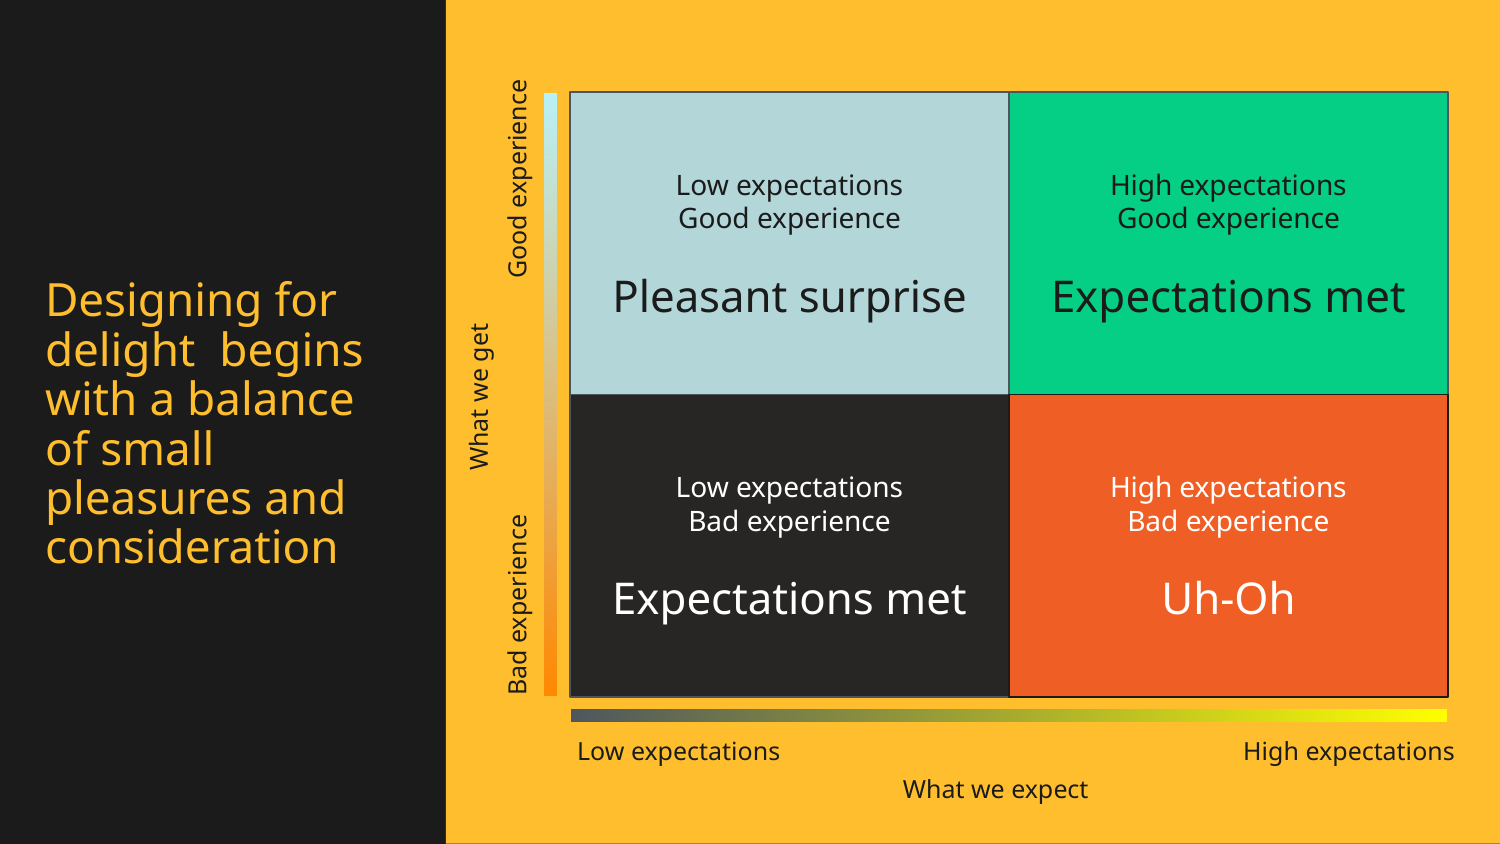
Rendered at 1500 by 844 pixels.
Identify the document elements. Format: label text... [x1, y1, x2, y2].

text_box [445, 0, 1500, 844]
text_box from Bad experience toGood experience [493, 50, 539, 728]
text_box Y axis: What we get [455, 75, 494, 806]
text_box from Low expectations to High expectations [485, 728, 1476, 774]
title Designing for delight begins with a balance of small pleasures and consideration [29, 208, 383, 582]
text_box X-axis: What we expect [494, 774, 1415, 812]
text_box Bottom-left: Low expectations Bad experience Expectations met [570, 395, 1009, 698]
text_box [543, 92, 558, 698]
text_box [570, 708, 1449, 723]
text_box Bottom-right: High expectations Bad experience Uh-Oh [1009, 394, 1448, 698]
text_box Top-left: Low expectations Good experience Pleasant surprise [570, 92, 1009, 395]
text_box Top-right: High expectations Good experience Expectations met [1009, 92, 1448, 394]
